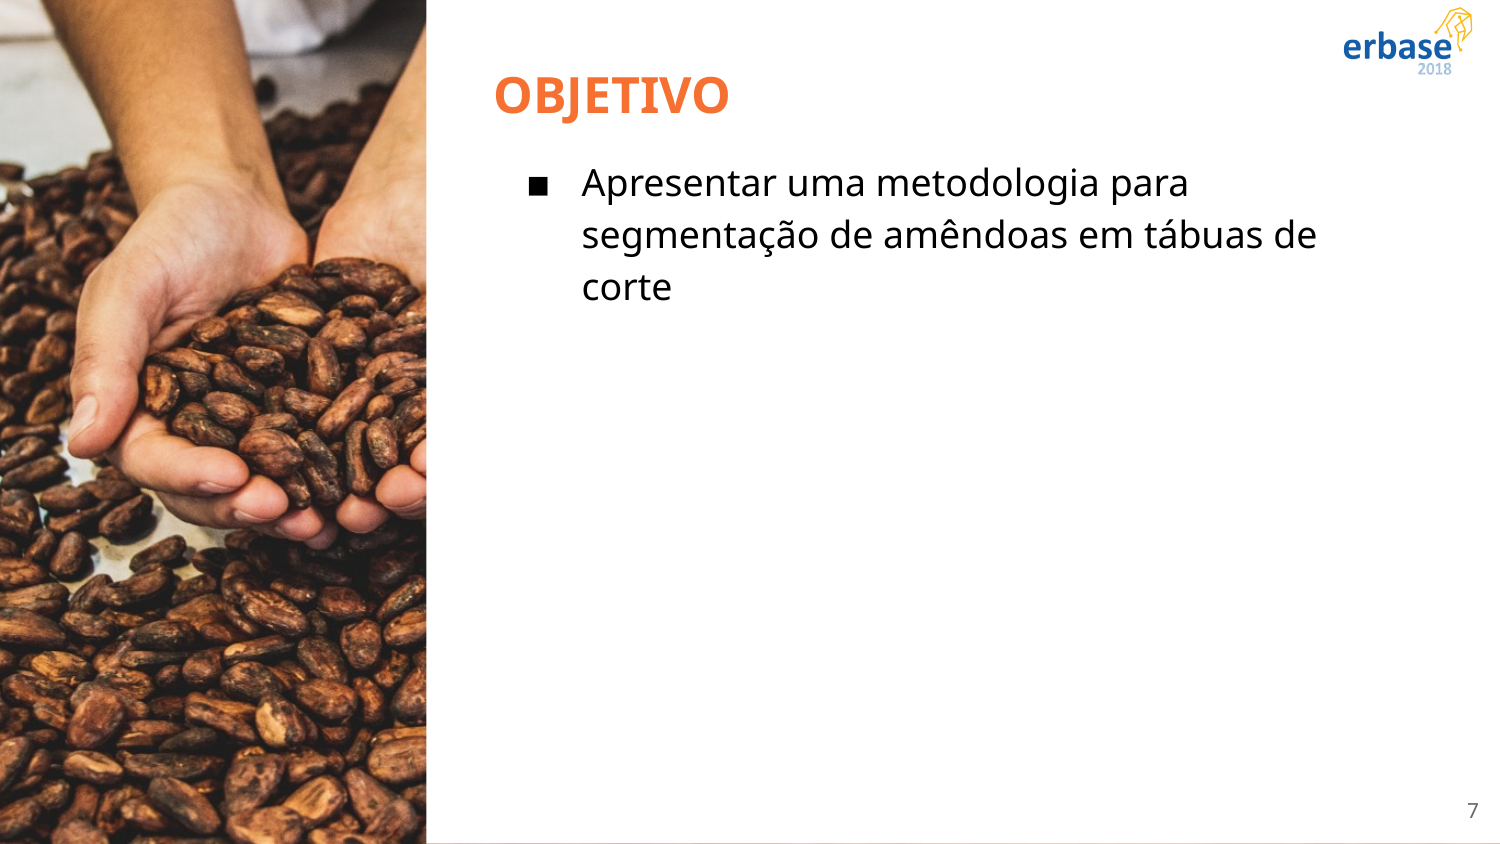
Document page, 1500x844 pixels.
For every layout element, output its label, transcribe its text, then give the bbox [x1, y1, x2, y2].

text_box Apresentar uma metodologia para segmentação de amêndoas em tábuas de corte [491, 137, 1416, 791]
picture [1299, 5, 1499, 79]
picture [0, 0, 427, 844]
text_box 1 [1403, 779, 1494, 844]
text_box OBJETIVO [478, 48, 1429, 138]
